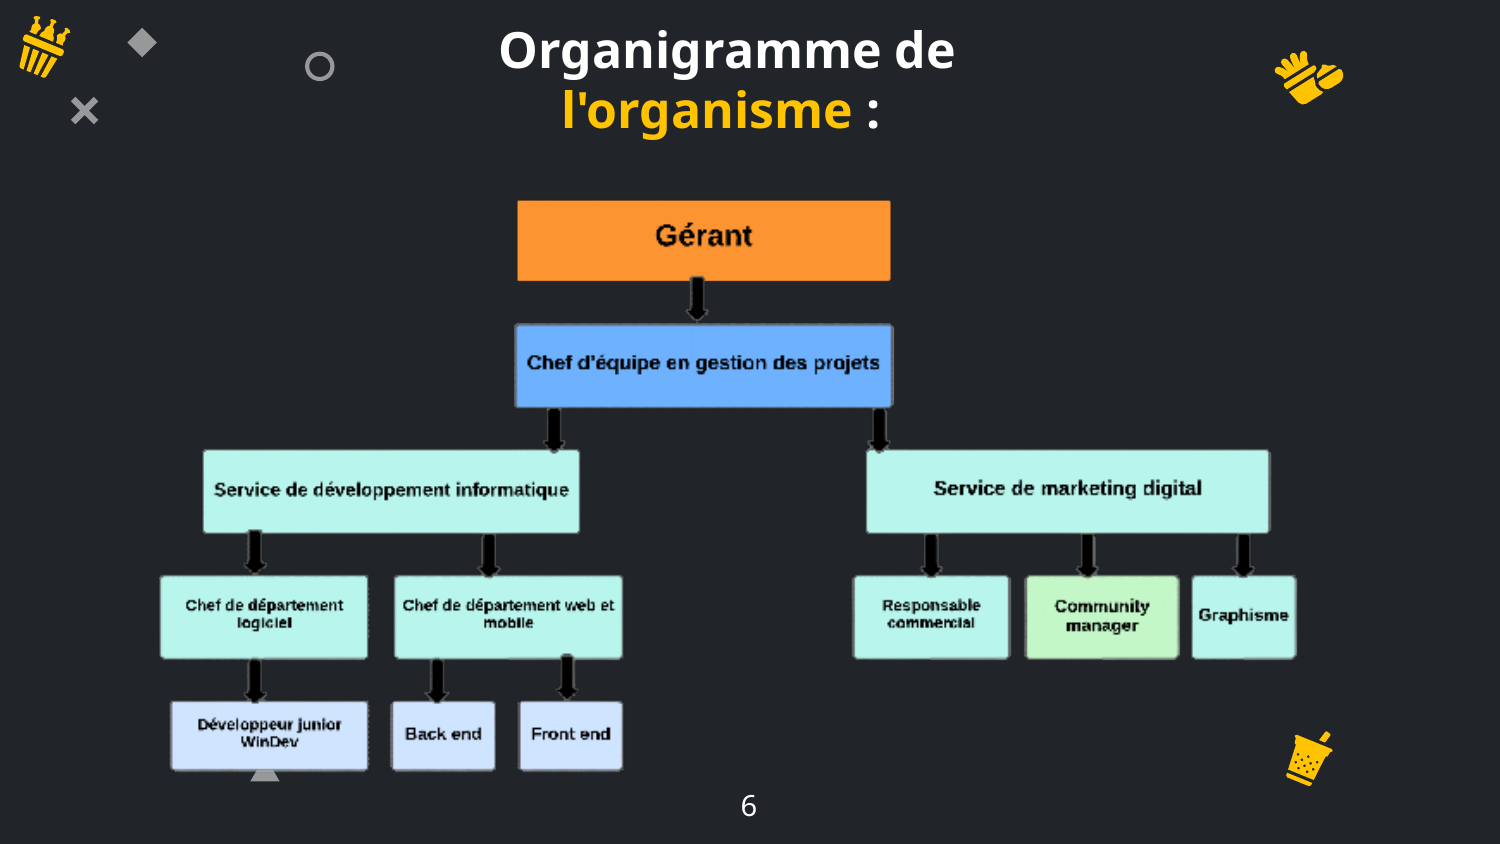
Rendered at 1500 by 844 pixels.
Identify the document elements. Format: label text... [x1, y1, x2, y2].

title Organigramme de l'organisme : [353, 67, 1102, 154]
text_box [70, 96, 99, 125]
picture [135, 173, 1322, 798]
text_box 6 [684, 806, 814, 830]
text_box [21, 17, 65, 76]
